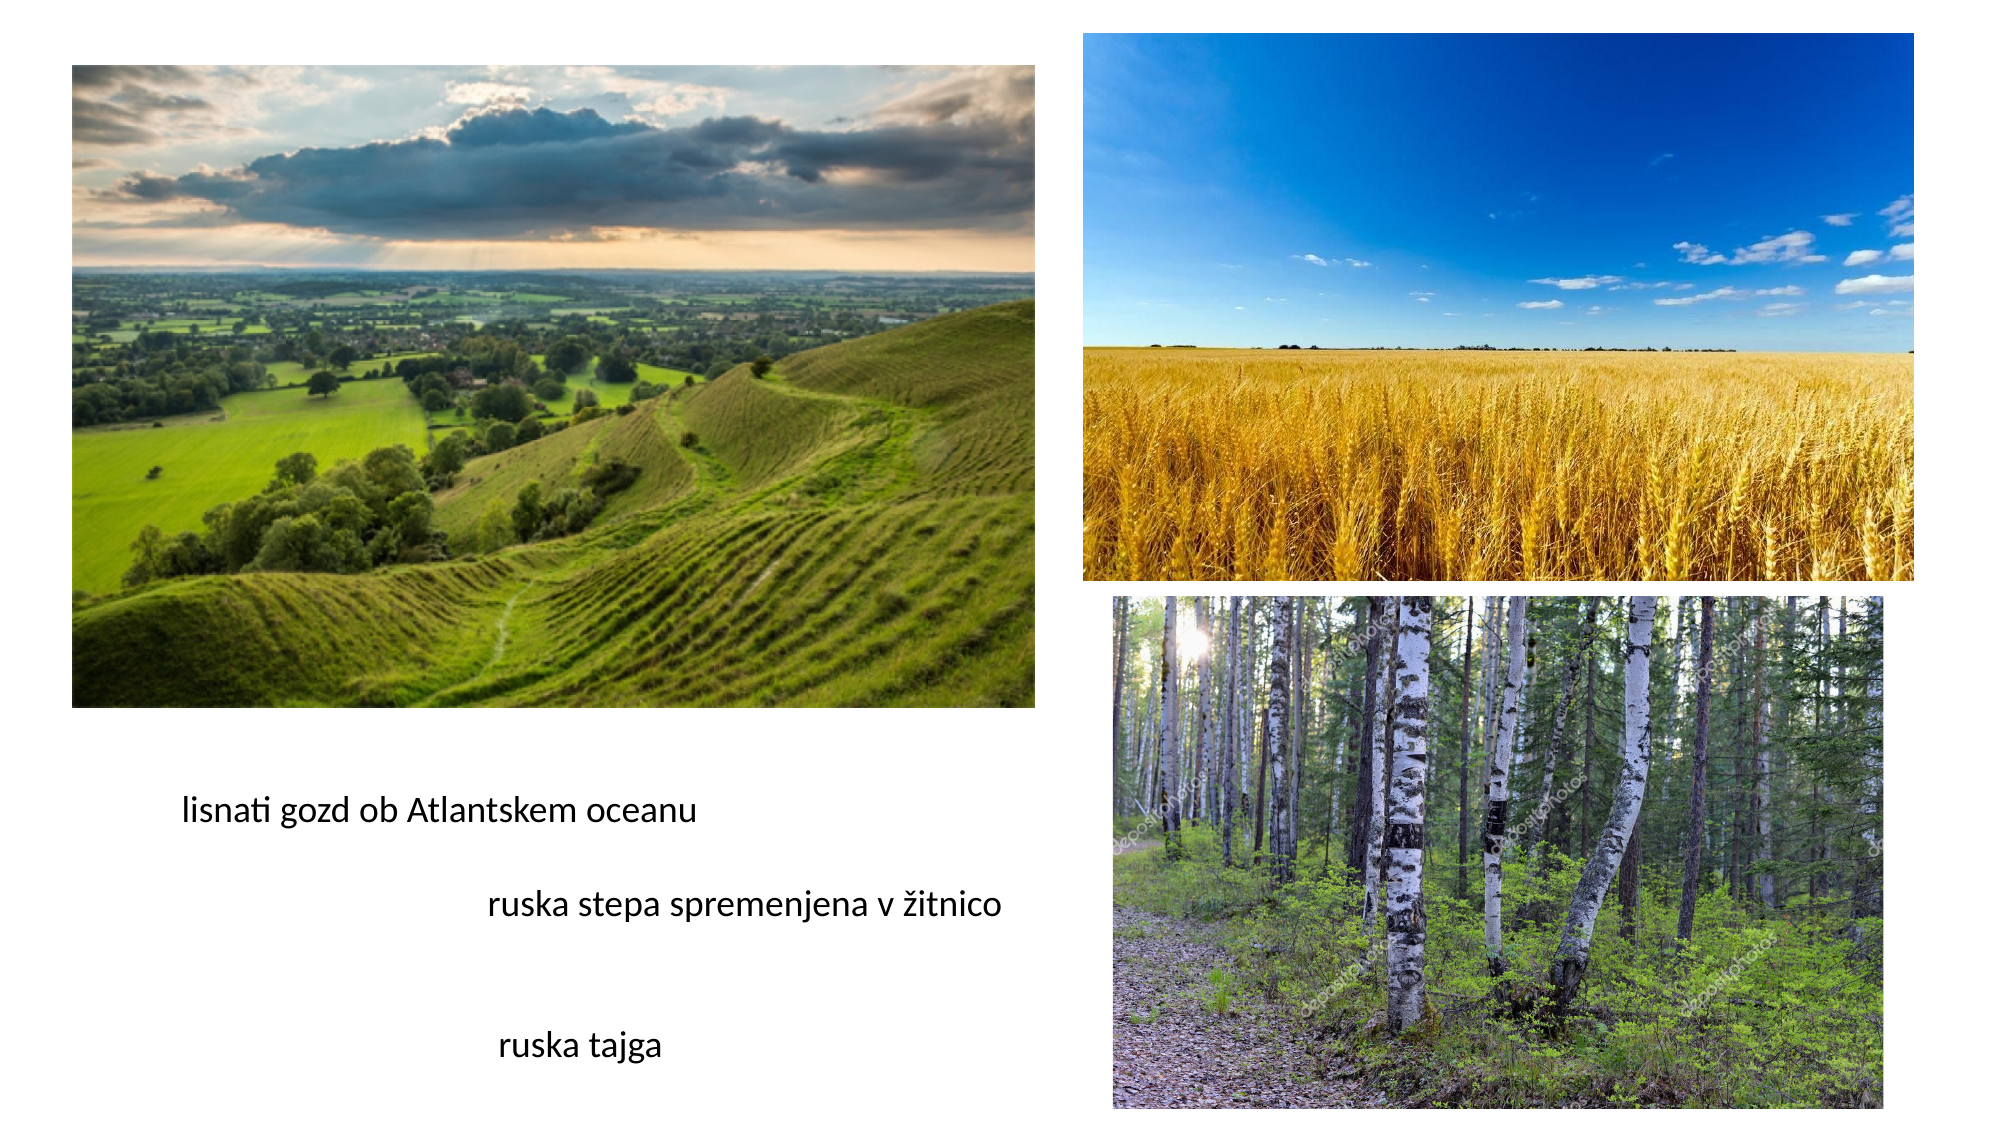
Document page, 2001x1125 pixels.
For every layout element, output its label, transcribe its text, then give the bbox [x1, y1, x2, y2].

text_box ruska tajga [483, 1012, 1066, 1073]
picture [1083, 33, 1914, 581]
text_box ruska stepa spremenjena v žitnico [472, 871, 1035, 932]
picture [1112, 596, 1884, 1109]
text_box lisnati gozd ob Atlantskem oceanu [166, 777, 938, 838]
picture [72, 65, 1035, 708]
